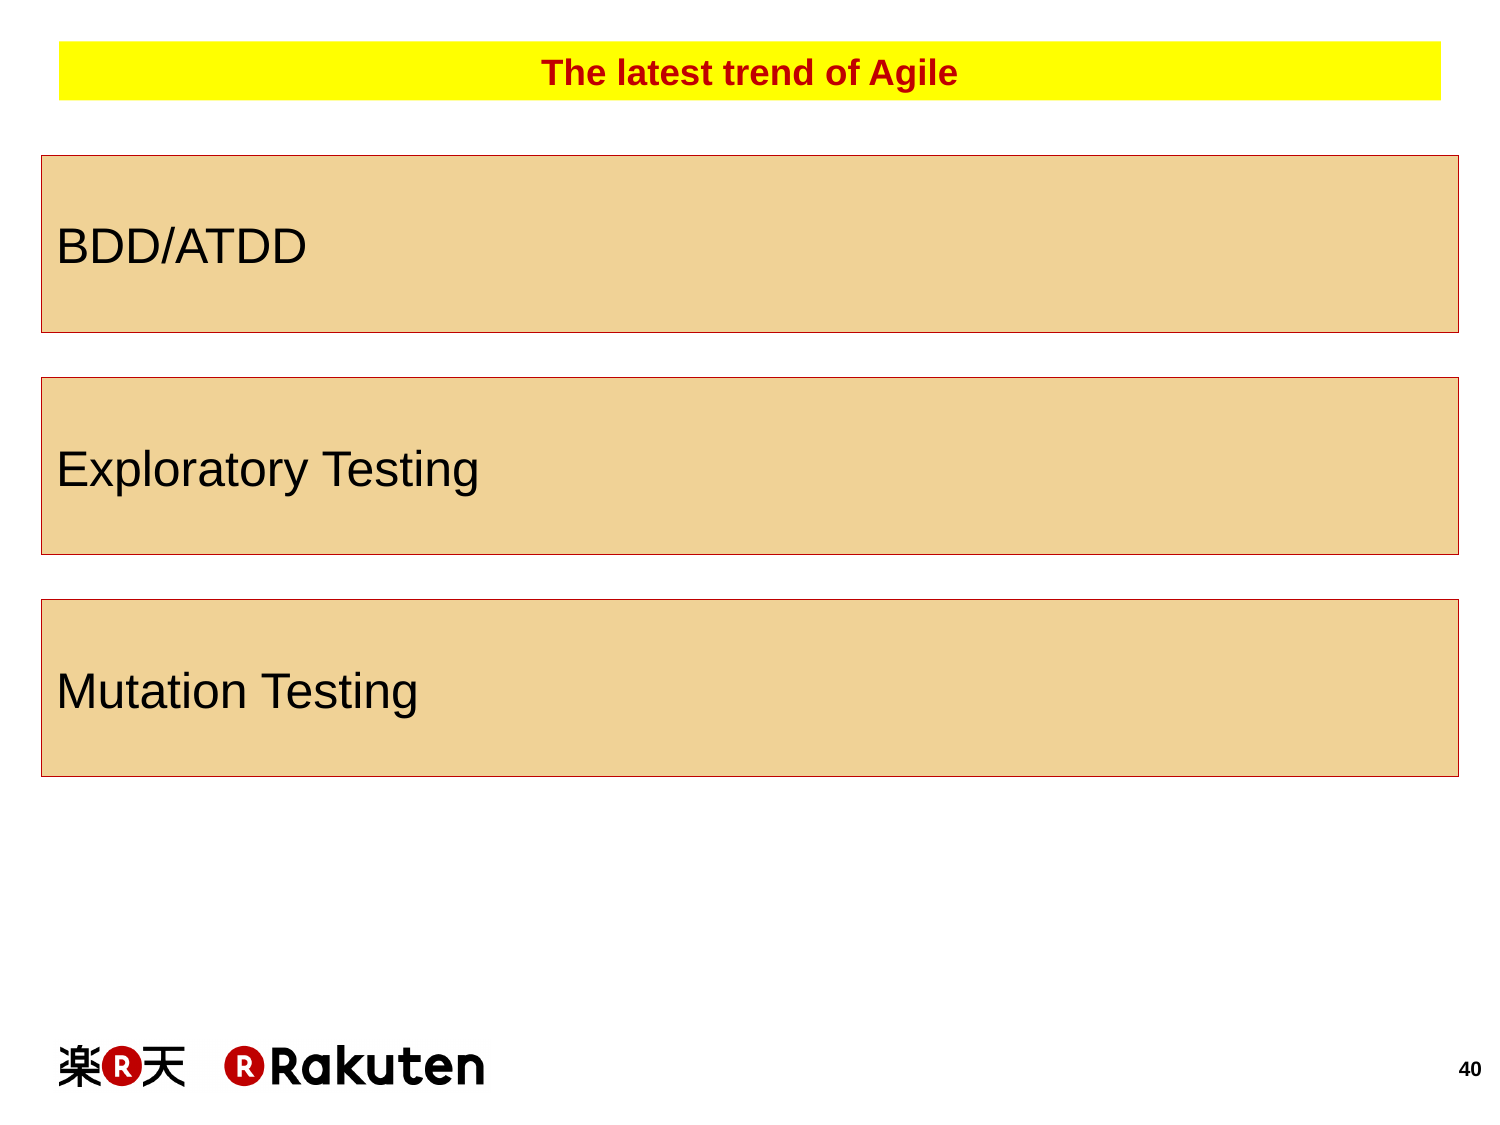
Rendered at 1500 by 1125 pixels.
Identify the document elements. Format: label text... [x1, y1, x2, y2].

text_box BDD/ATDD [41, 155, 1459, 333]
title The latest trend of Agile [59, 41, 1441, 101]
picture [53, 1039, 491, 1093]
text_box Exploratory Testing [41, 377, 1459, 555]
text_box Mutation Testing [41, 599, 1459, 777]
